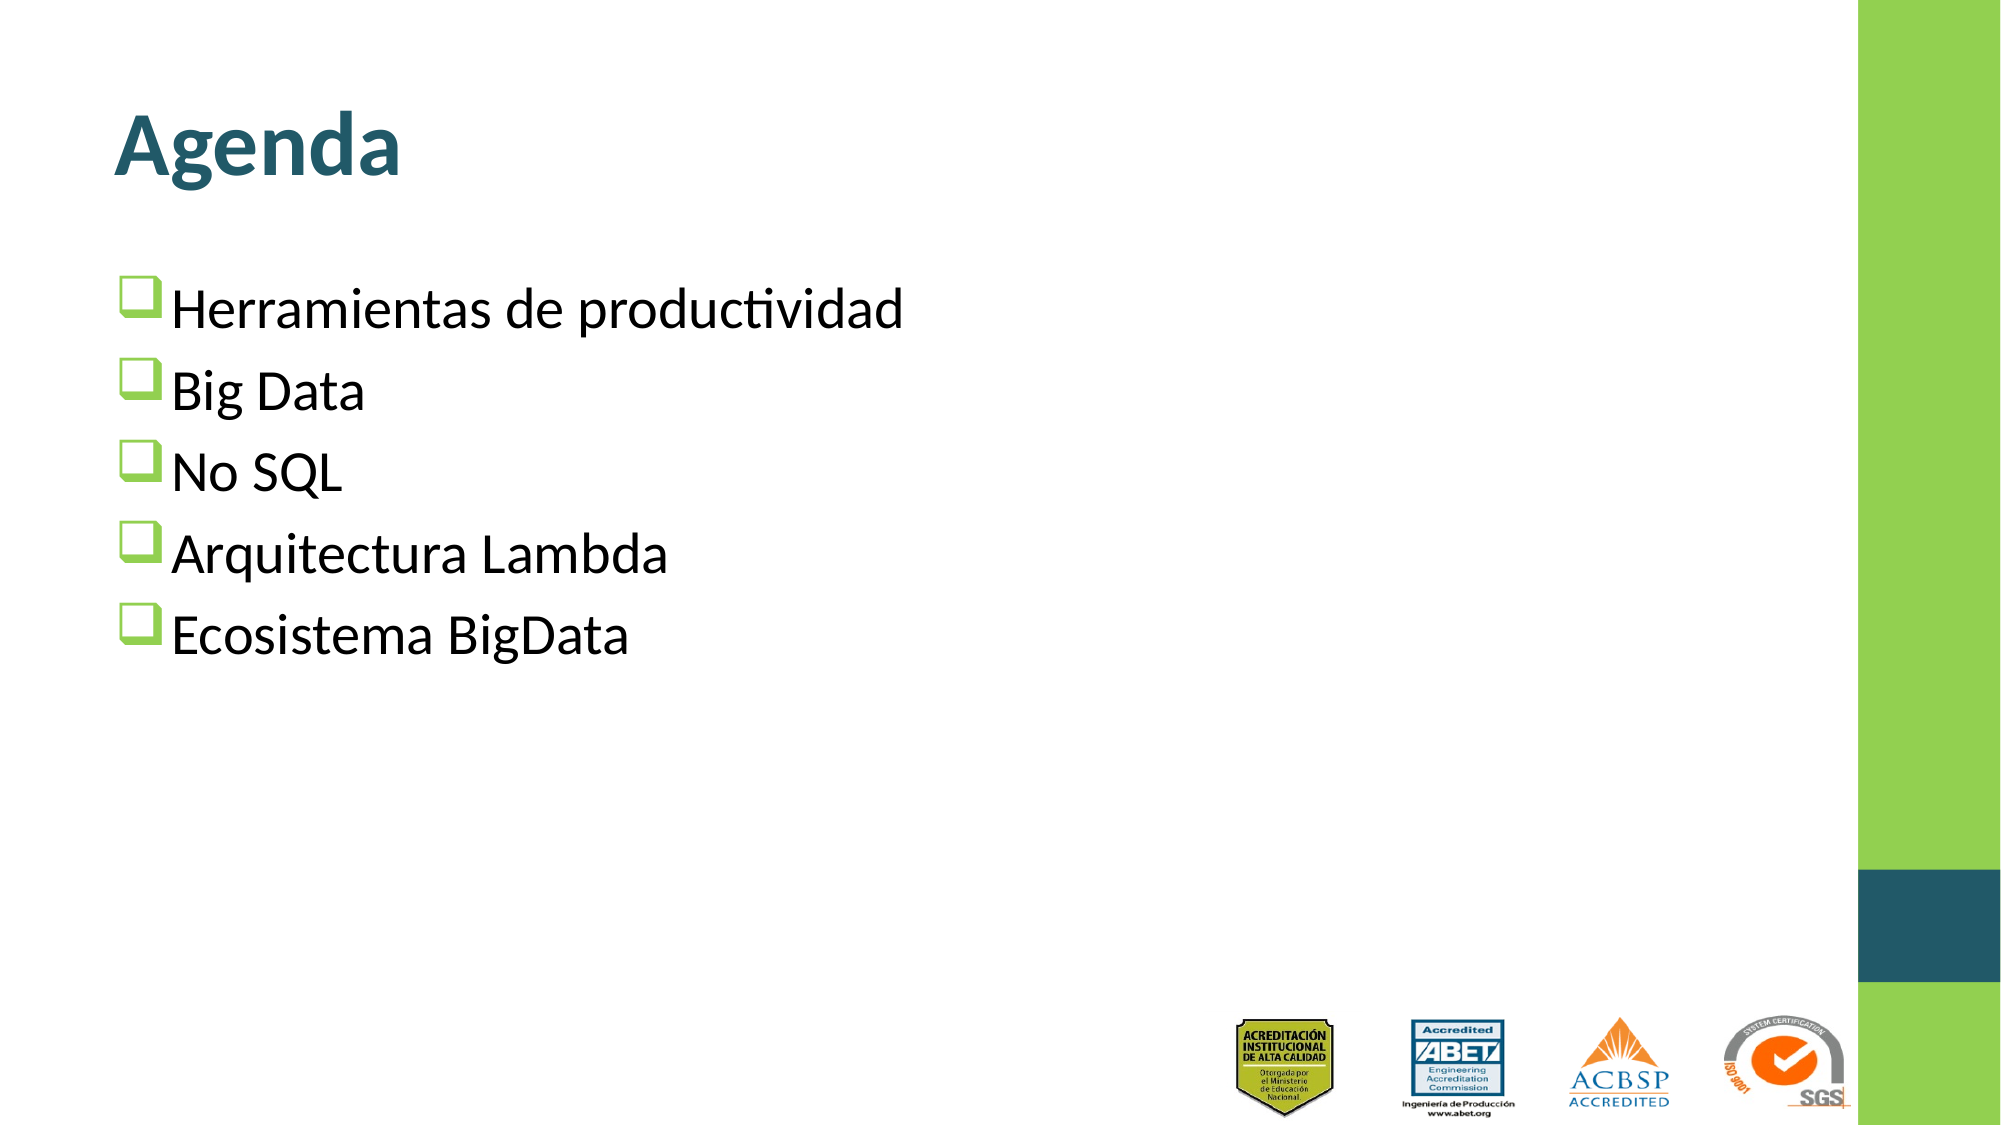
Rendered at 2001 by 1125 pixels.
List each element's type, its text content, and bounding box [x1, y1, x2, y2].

picture [1566, 1015, 1671, 1109]
picture [1393, 1011, 1520, 1121]
picture [1204, 1011, 1363, 1121]
title Agenda [99, 45, 1851, 233]
list Herramientas de productividad Big Data No SQL Arquitectura Lambda Ecosistema BigData [99, 262, 1851, 1005]
picture [1724, 1015, 1851, 1109]
